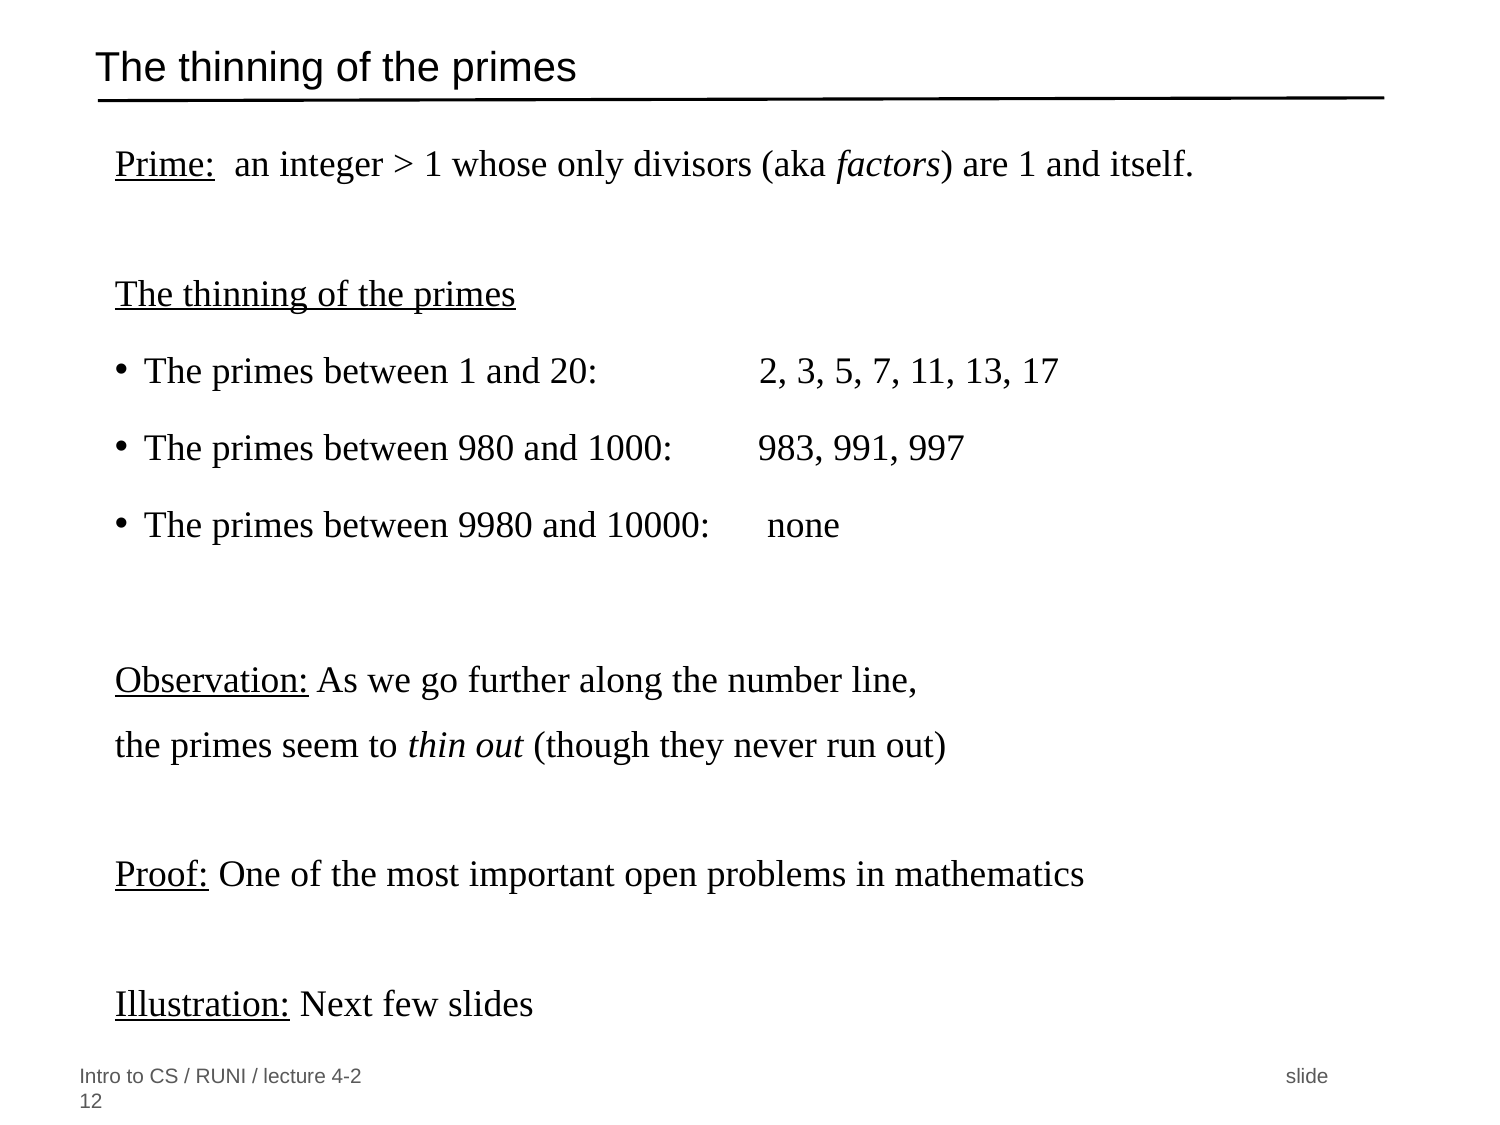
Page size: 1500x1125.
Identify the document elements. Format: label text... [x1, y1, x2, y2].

list Prime: an integer > 1 whose only divisors (aka factors) are 1 and itself. The thinning of the primes The primes between 1 and 20: 2, 3, 5, 7, 11, 13, 17 The primes between 980 and 1000: 983, 991, 997 The primes between 9980 and 10000: none Observation: As we go further along the number line, the primes seem to thin out (though they never run out) Proof: One of the most important open problems in mathematics Illustration: Next few slides [99, 111, 1388, 887]
title The thinning of the primes [79, 33, 1371, 109]
